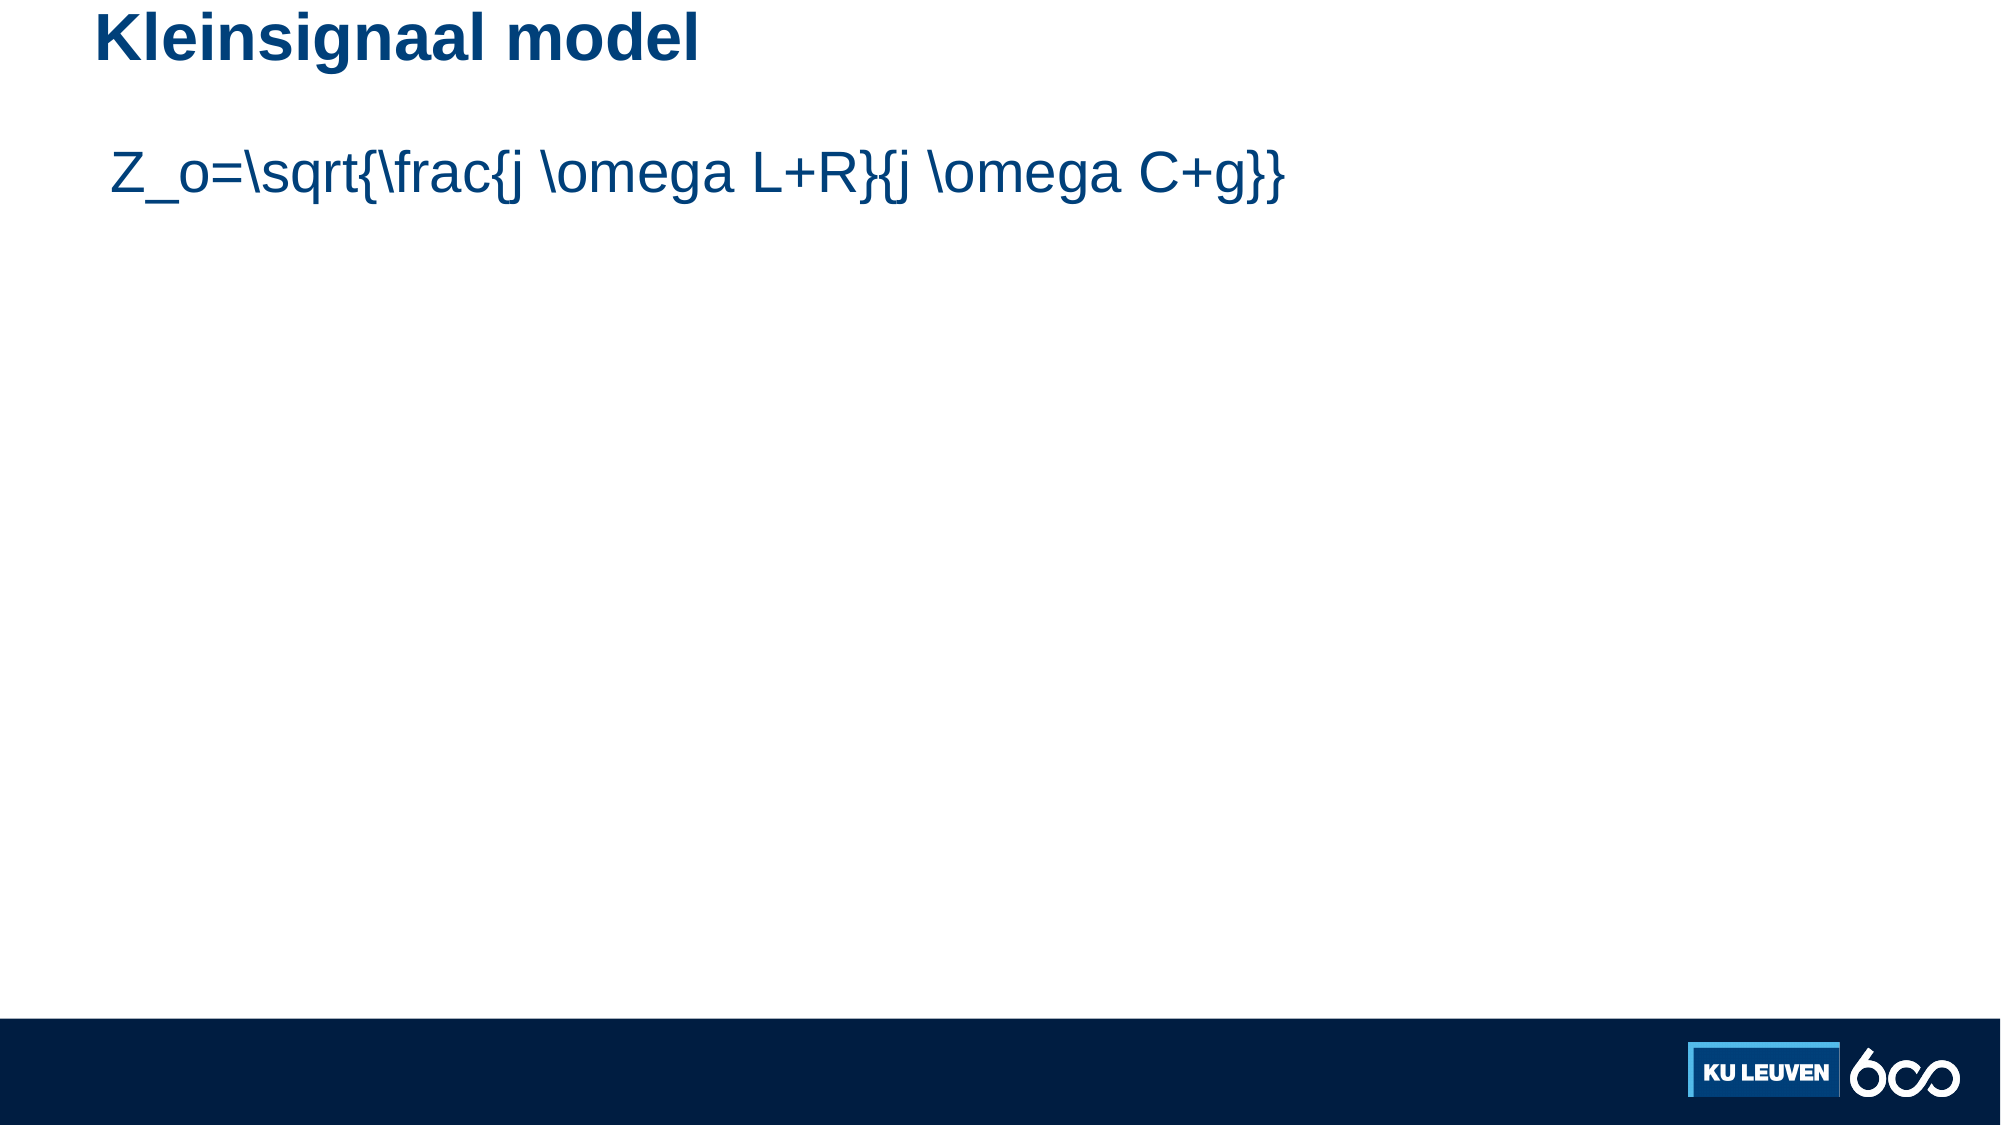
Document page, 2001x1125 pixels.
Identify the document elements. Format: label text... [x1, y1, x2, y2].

list Z_o=\sqrt{\frac{j \omega L+R}{j \omega C+g}} [94, 142, 1900, 781]
title Kleinsignaal model [94, 2, 1906, 110]
picture [1688, 1042, 1960, 1097]
